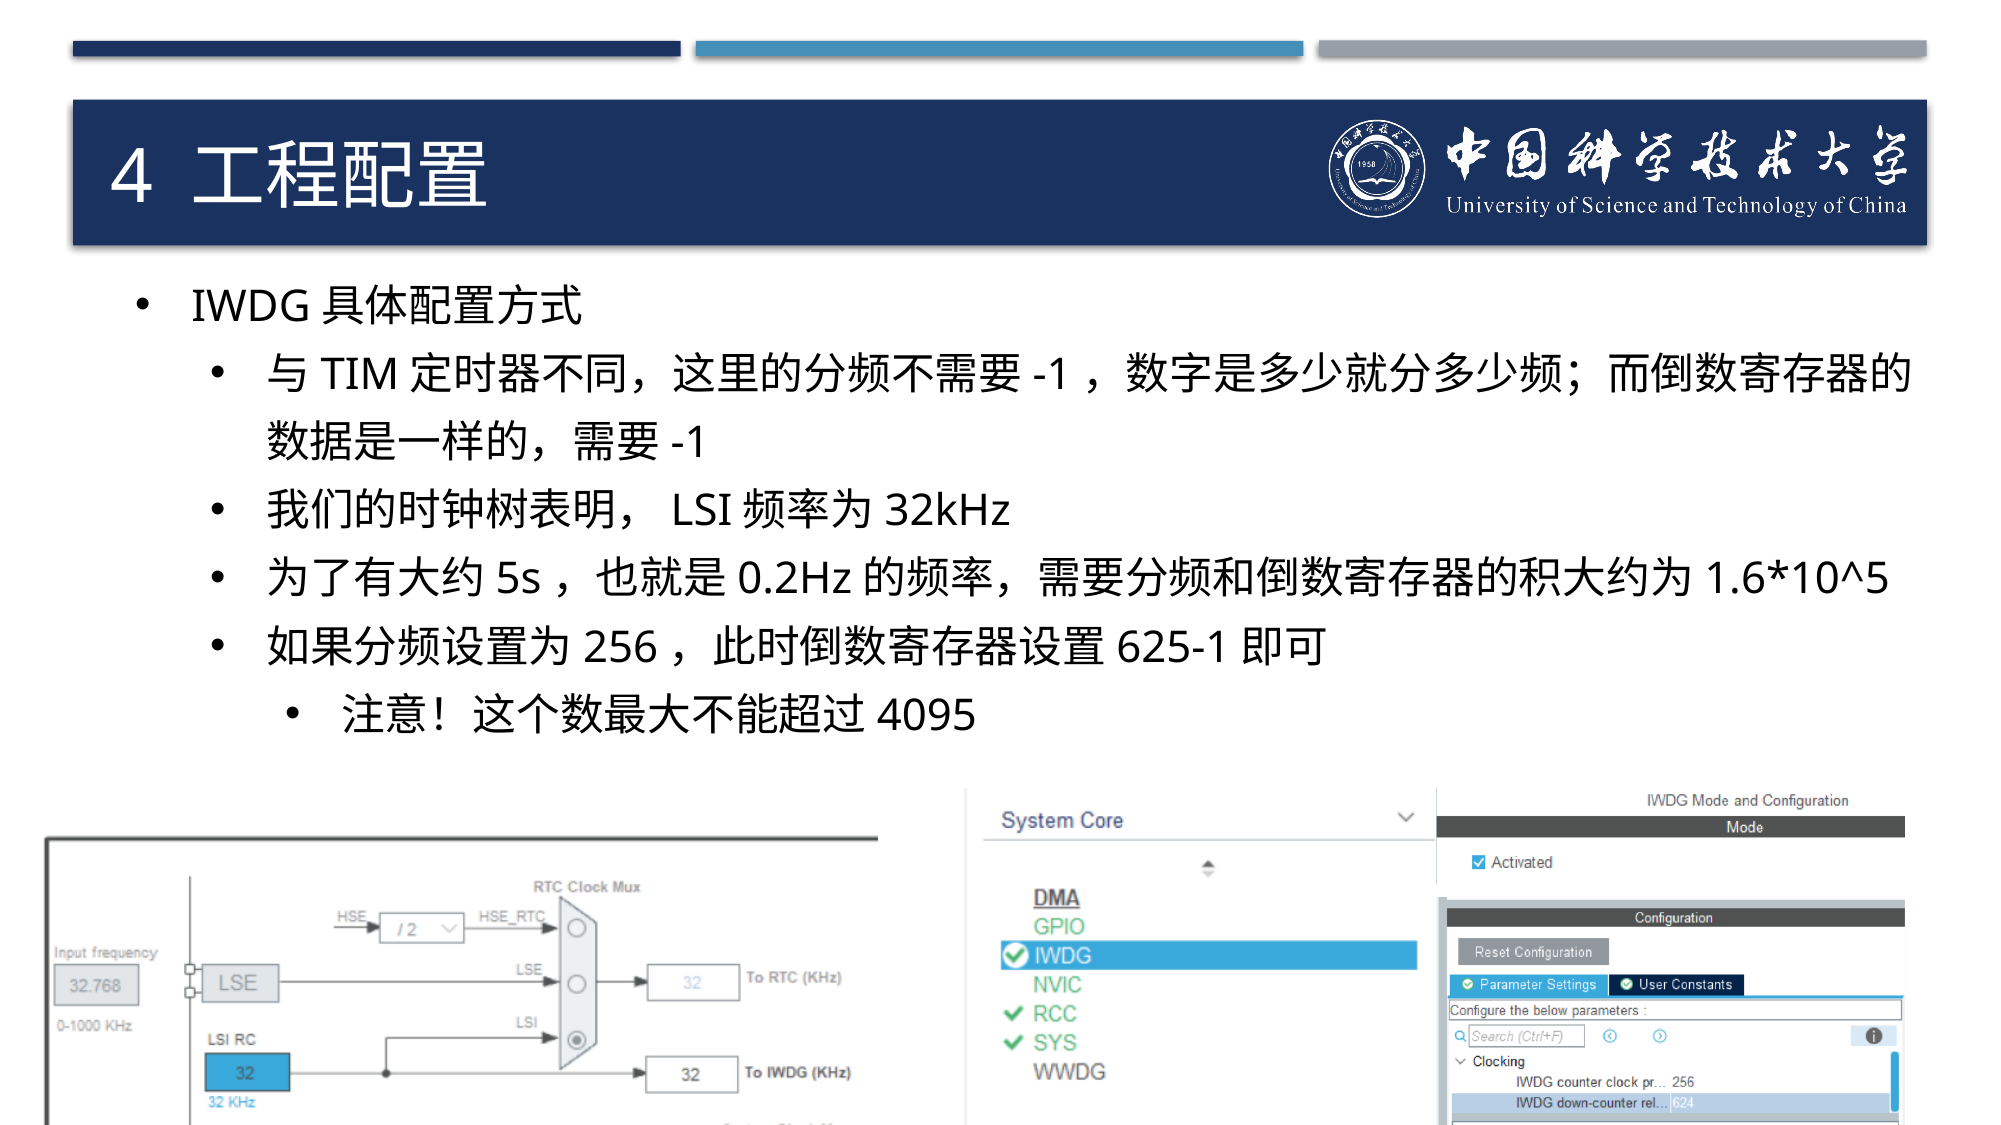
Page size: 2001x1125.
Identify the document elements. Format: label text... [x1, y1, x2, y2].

text_box IWDG具体配置方式 与TIM定时器不同，这里的分频不需要-1，数字是多少就分多少频；而倒数寄存器的数据是一样的，需要-1 我们的时钟树表明，LSI频率为32kHz 为了有大约5s，也就是0.2Hz的频率，需要分频和倒数寄存器的积大约为1.6*10^5 如果分频设置为256，此时倒数寄存器设置625-1即可 注意！这个数最大不能超过4095 [120, 254, 1930, 747]
picture [0, 823, 878, 1125]
picture [960, 787, 1906, 1125]
picture [1905, 117, 1916, 221]
title 4 工程配置 [95, 91, 1905, 255]
